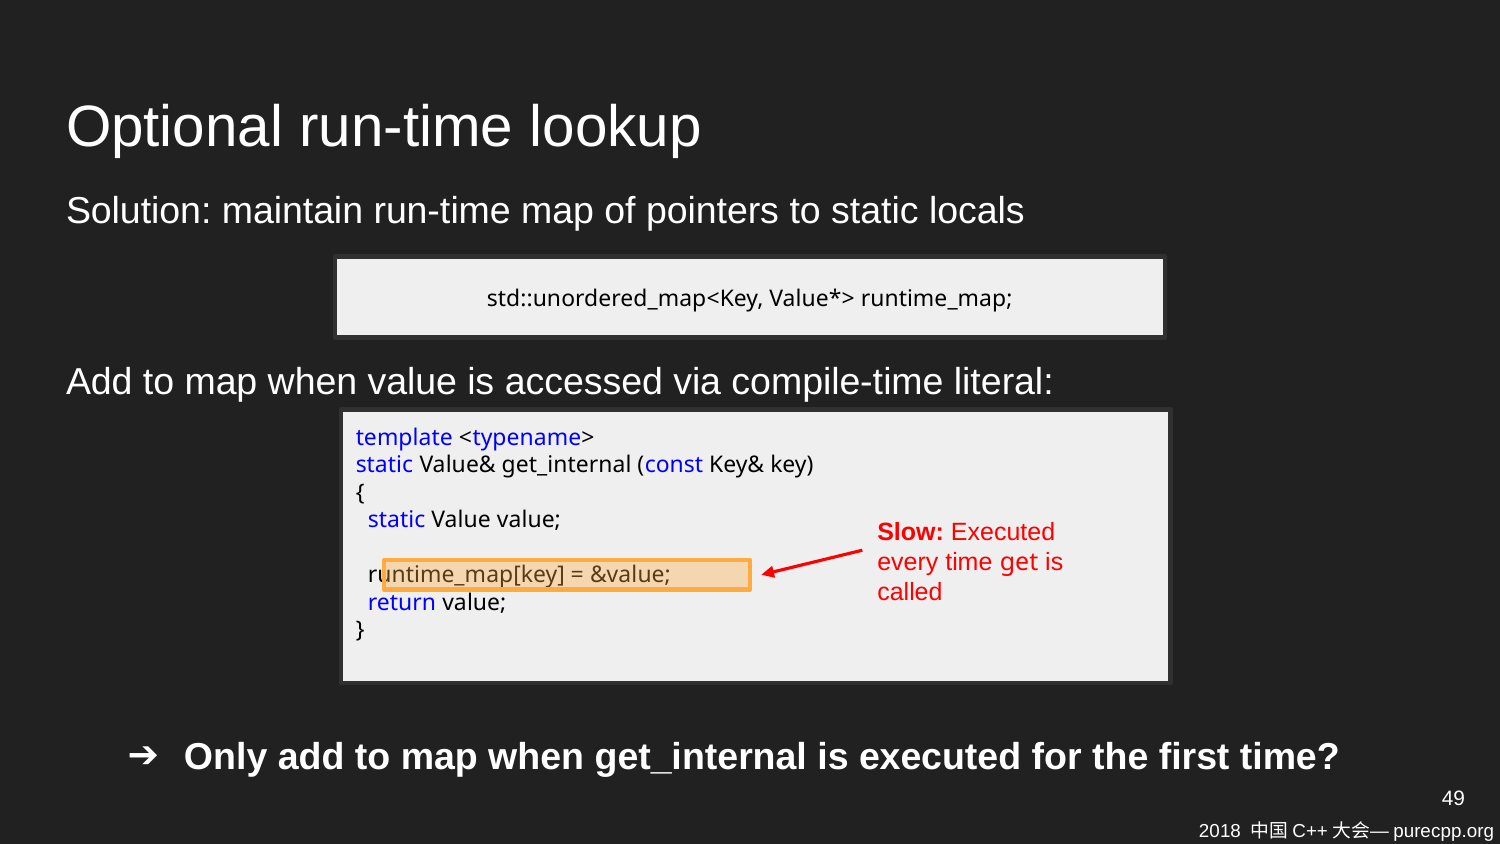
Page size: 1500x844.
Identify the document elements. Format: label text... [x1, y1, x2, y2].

text_box std::unordered_map<Key, Value*> runtime_map; [335, 256, 1165, 335]
text_box Only add to map when get_internal is executed for the first time? [64, 703, 1387, 798]
list Solution: maintain run-time map of pointers to static locals [51, 164, 1449, 238]
text_box Slow: Executed every time get is called [862, 500, 1093, 575]
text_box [761, 549, 863, 575]
title Optional run-time lookup [51, 72, 1449, 164]
slide_number 49 [1389, 764, 1480, 830]
list Add to map when value is accessed via compile-time literal: [51, 335, 1449, 410]
text_box [384, 560, 750, 590]
text_box template <typename> static Value& get_internal (const Key& key) { static Value value; runtime_map[key] = &value; return value; } [340, 409, 1171, 683]
